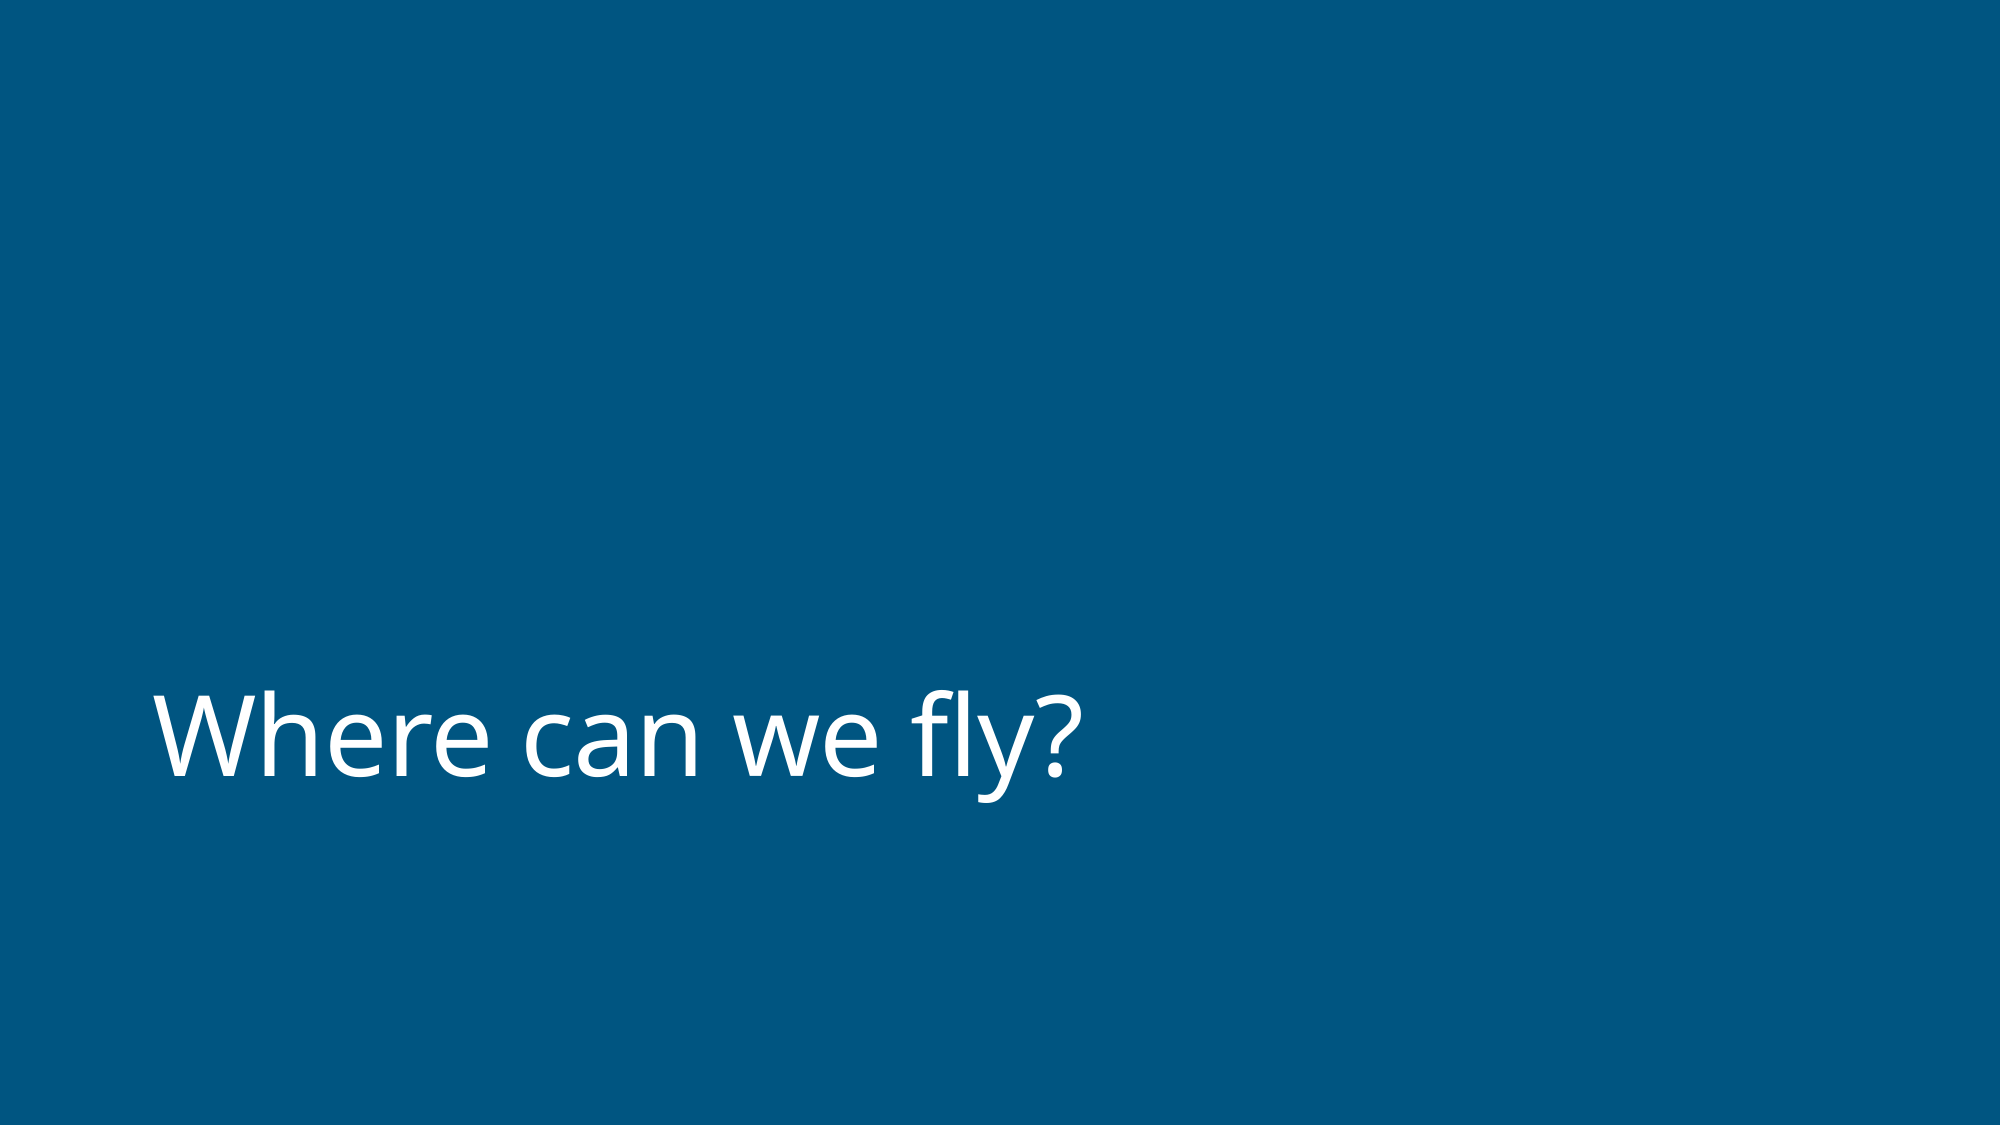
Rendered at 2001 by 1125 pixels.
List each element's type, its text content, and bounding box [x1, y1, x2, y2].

title Where can we fly? [137, 212, 1863, 807]
